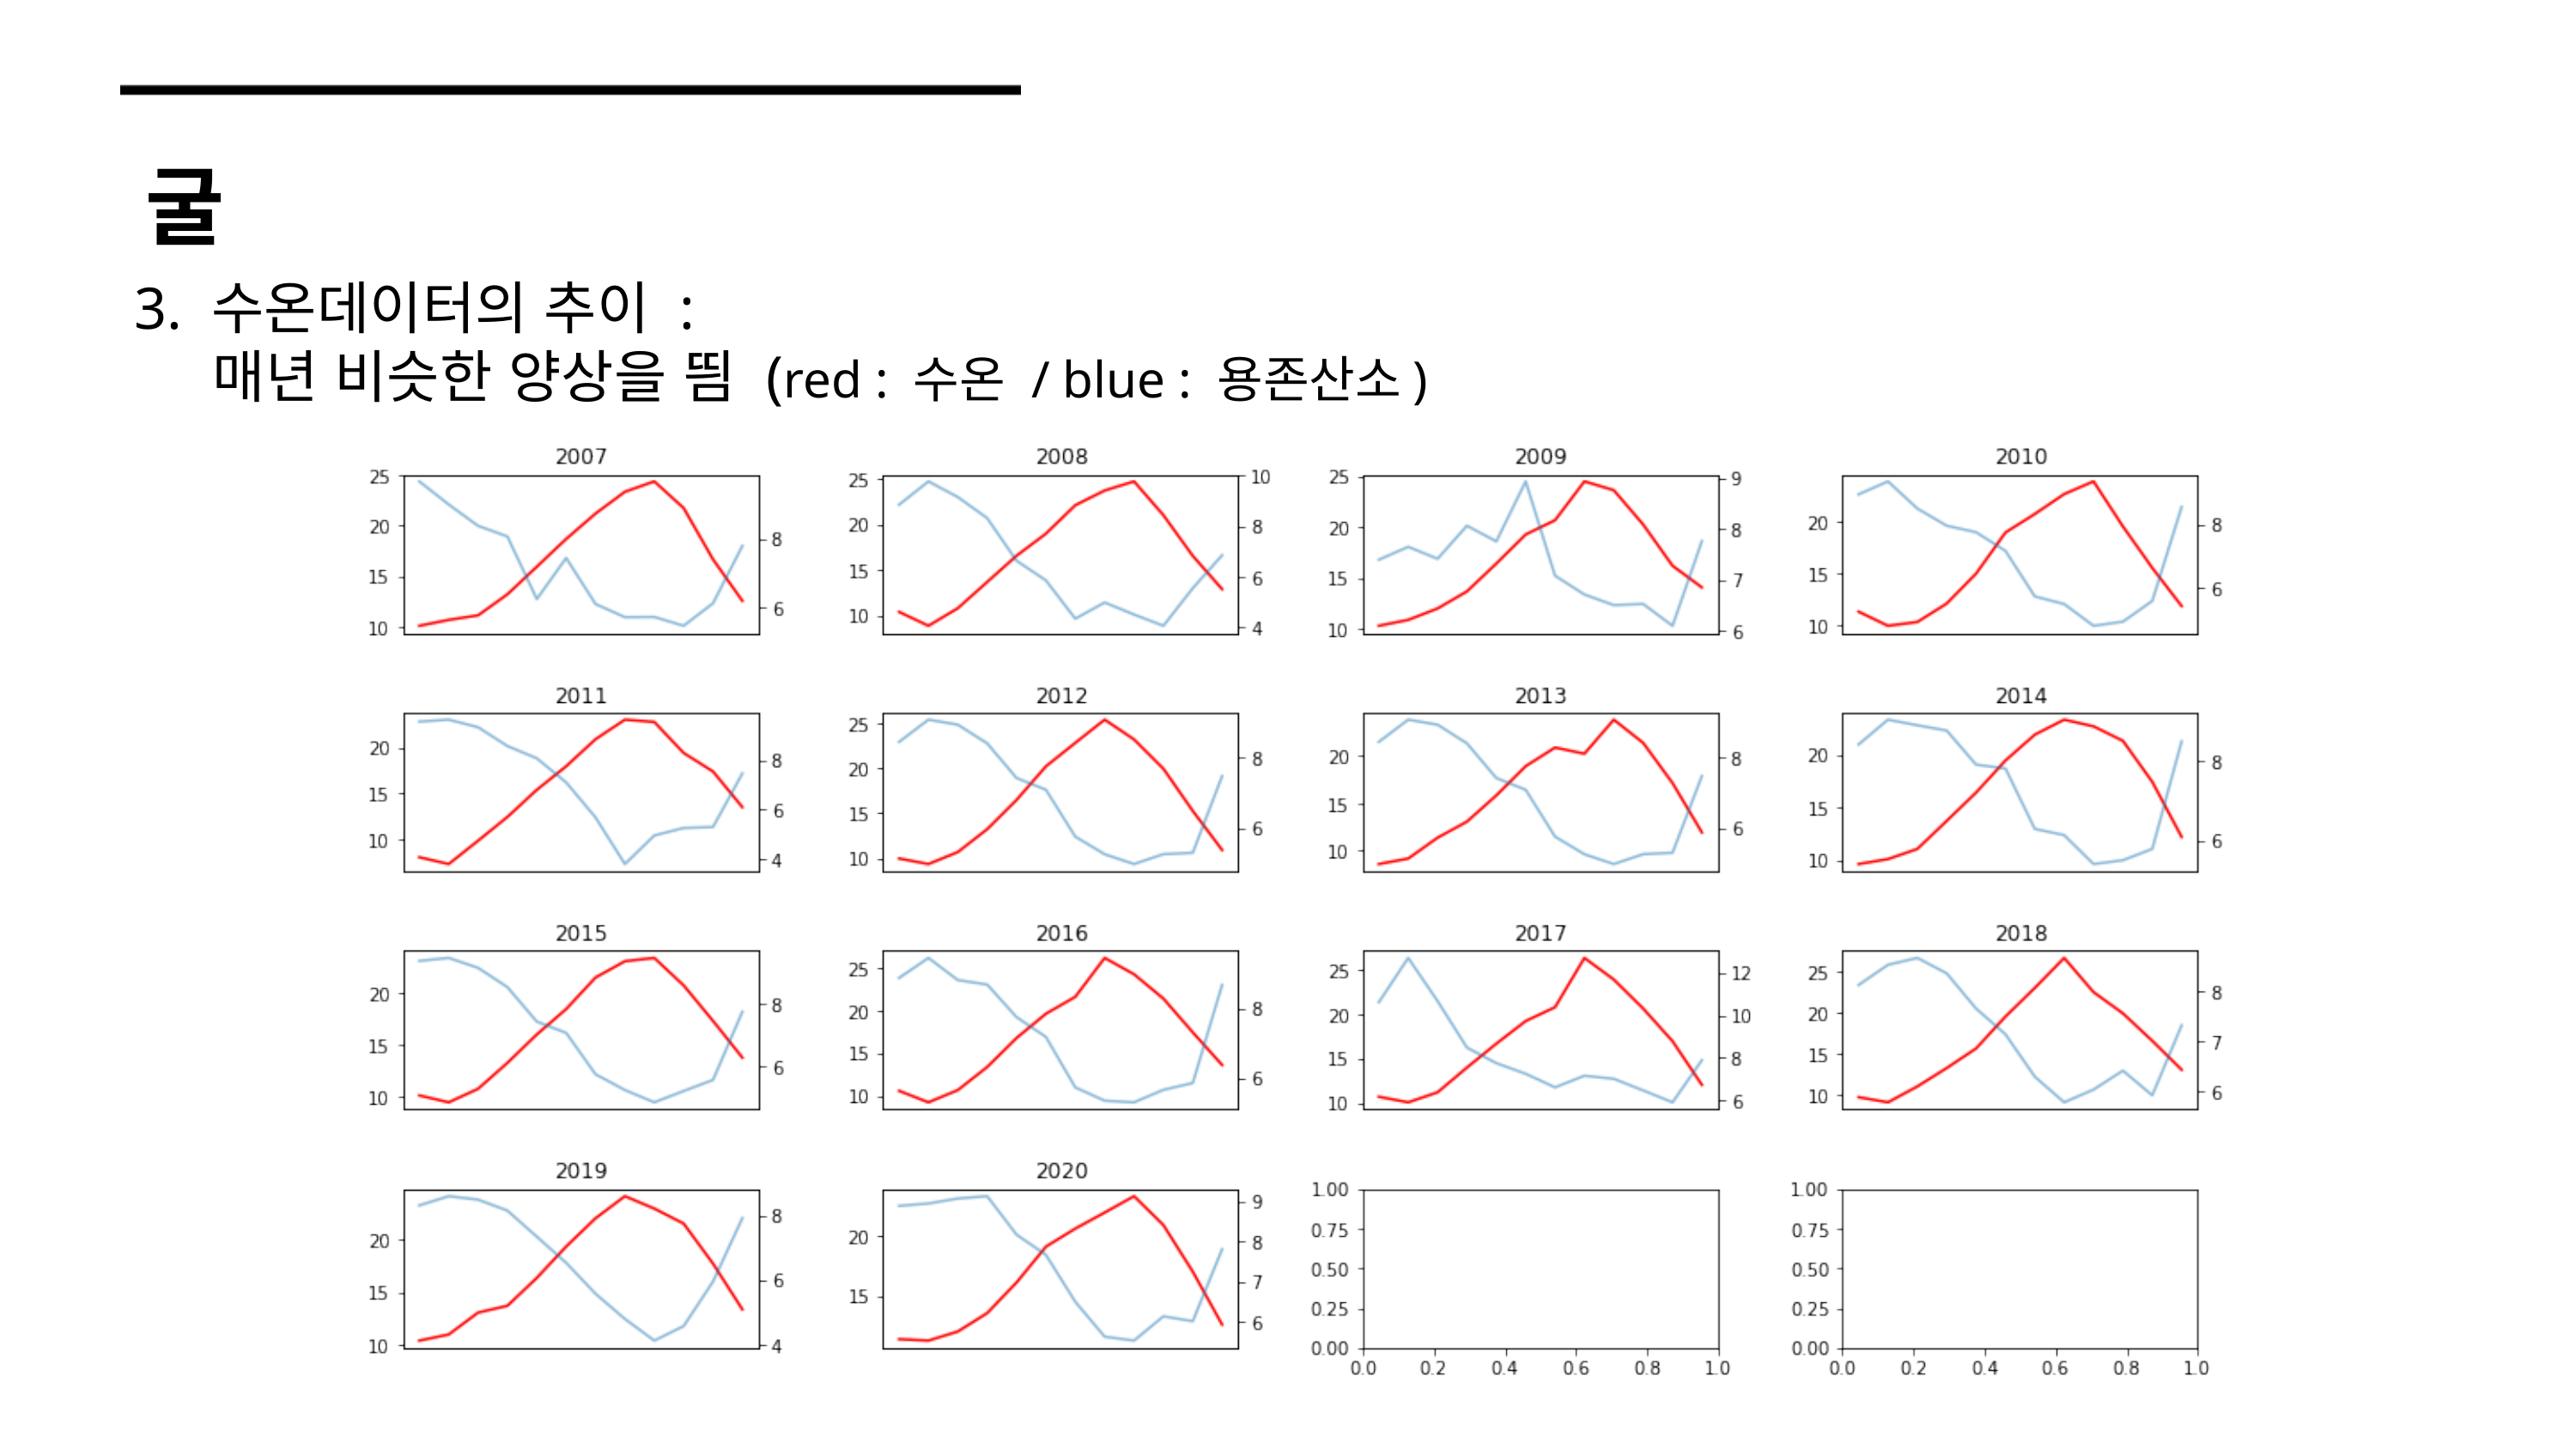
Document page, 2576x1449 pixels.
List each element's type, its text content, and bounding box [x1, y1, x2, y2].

picture [355, 433, 2233, 1392]
text_box 굴 [132, 166, 483, 242]
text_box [120, 71, 1022, 109]
text_box 3. 수온데이터의 추이 : 매년 비슷한 양상을 띔 (red : 수온 / blue : 용존산소) [121, 265, 2559, 416]
